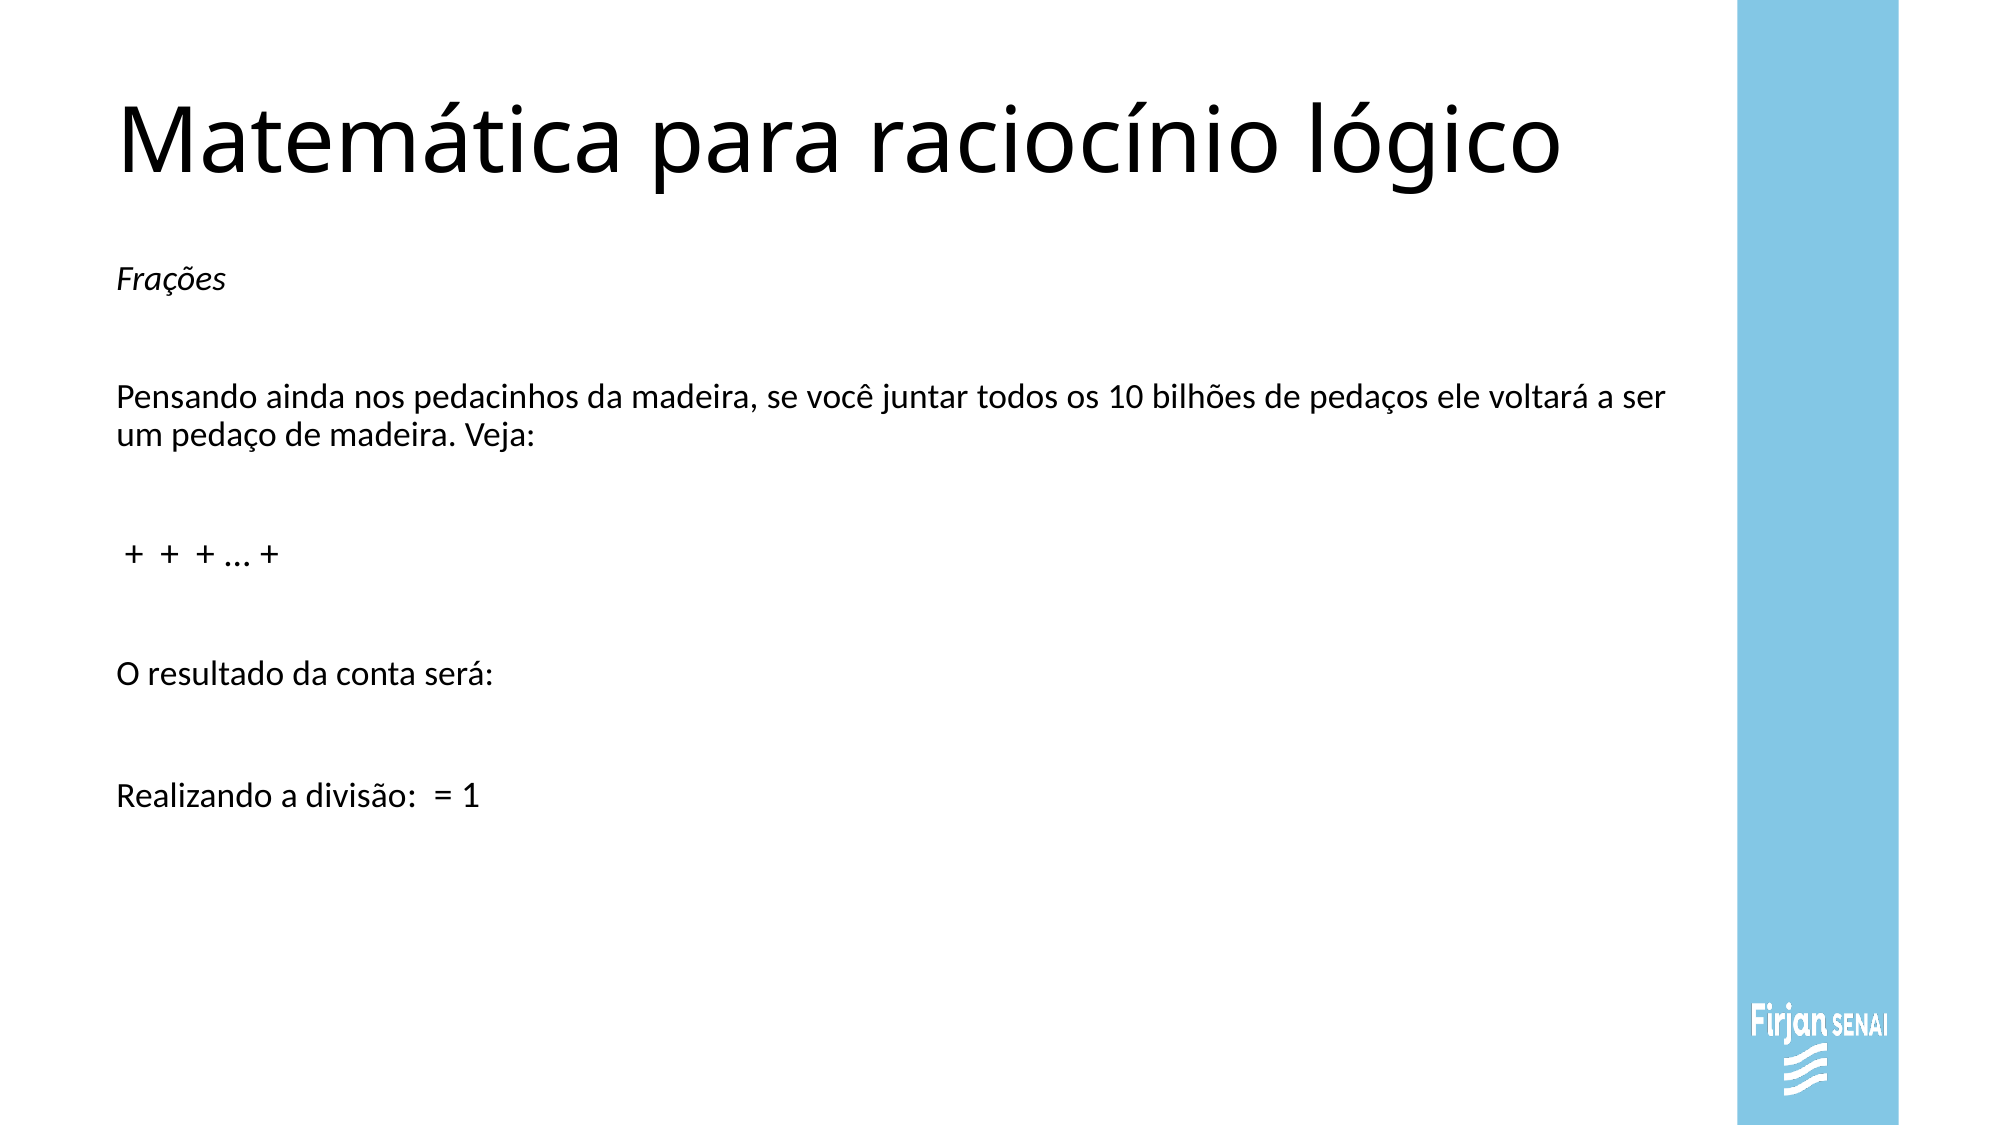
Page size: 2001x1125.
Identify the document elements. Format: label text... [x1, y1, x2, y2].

picture [1747, 999, 1889, 1097]
title Matemática para raciocínio lógico [101, 34, 1685, 252]
text_box [1736, 0, 1900, 1125]
